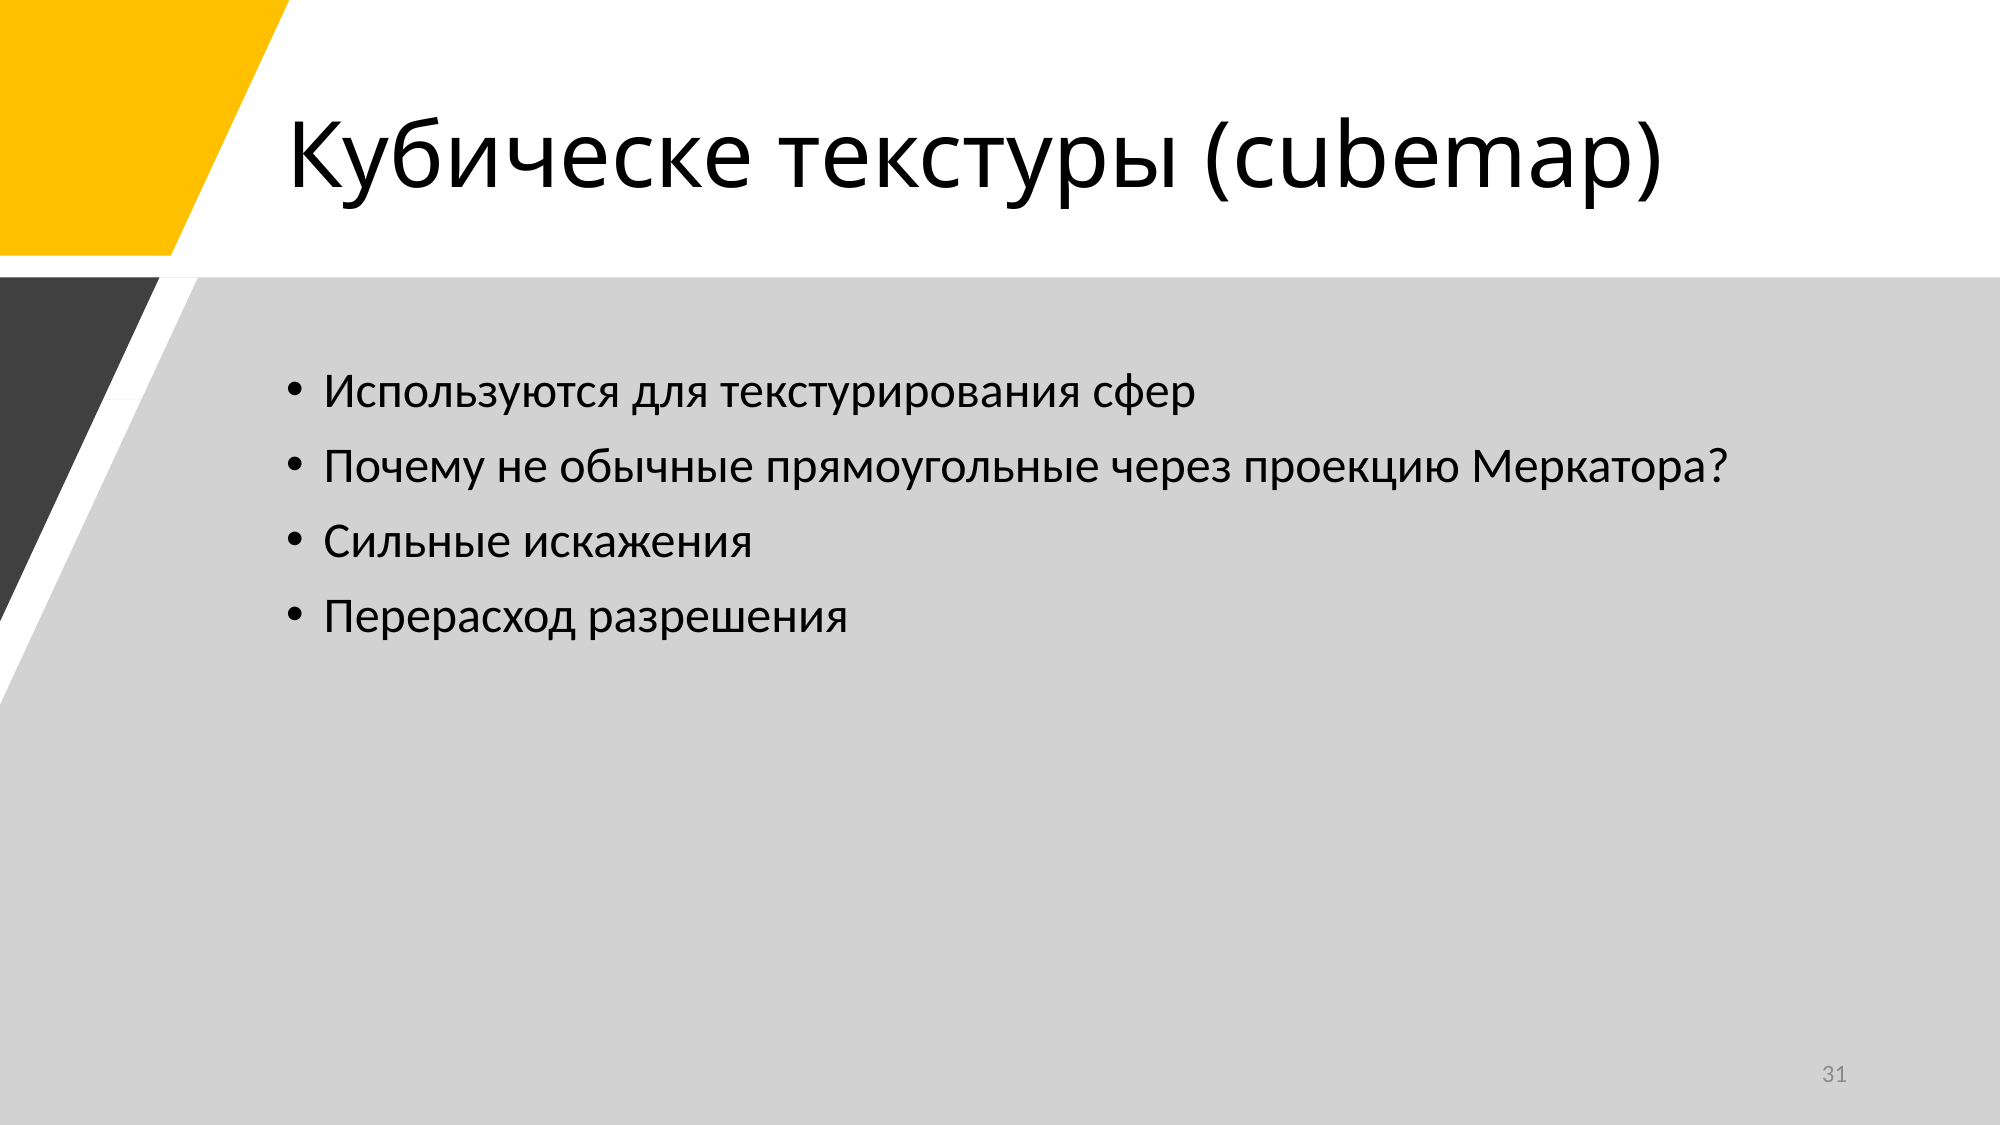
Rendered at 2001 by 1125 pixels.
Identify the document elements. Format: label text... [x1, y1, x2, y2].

slide_number 31 [1412, 1042, 1863, 1103]
list Используются для текстурирования сфер Почему не обычные прямоугольные через проекцию Меркатора? Сильные искажения Перерасход разрешения [271, 356, 1808, 1020]
text_box [0, 276, 162, 622]
text_box [0, 0, 291, 257]
text_box [0, 276, 2000, 1125]
title Кубическе текстуры (cubemap) [271, 60, 1808, 255]
